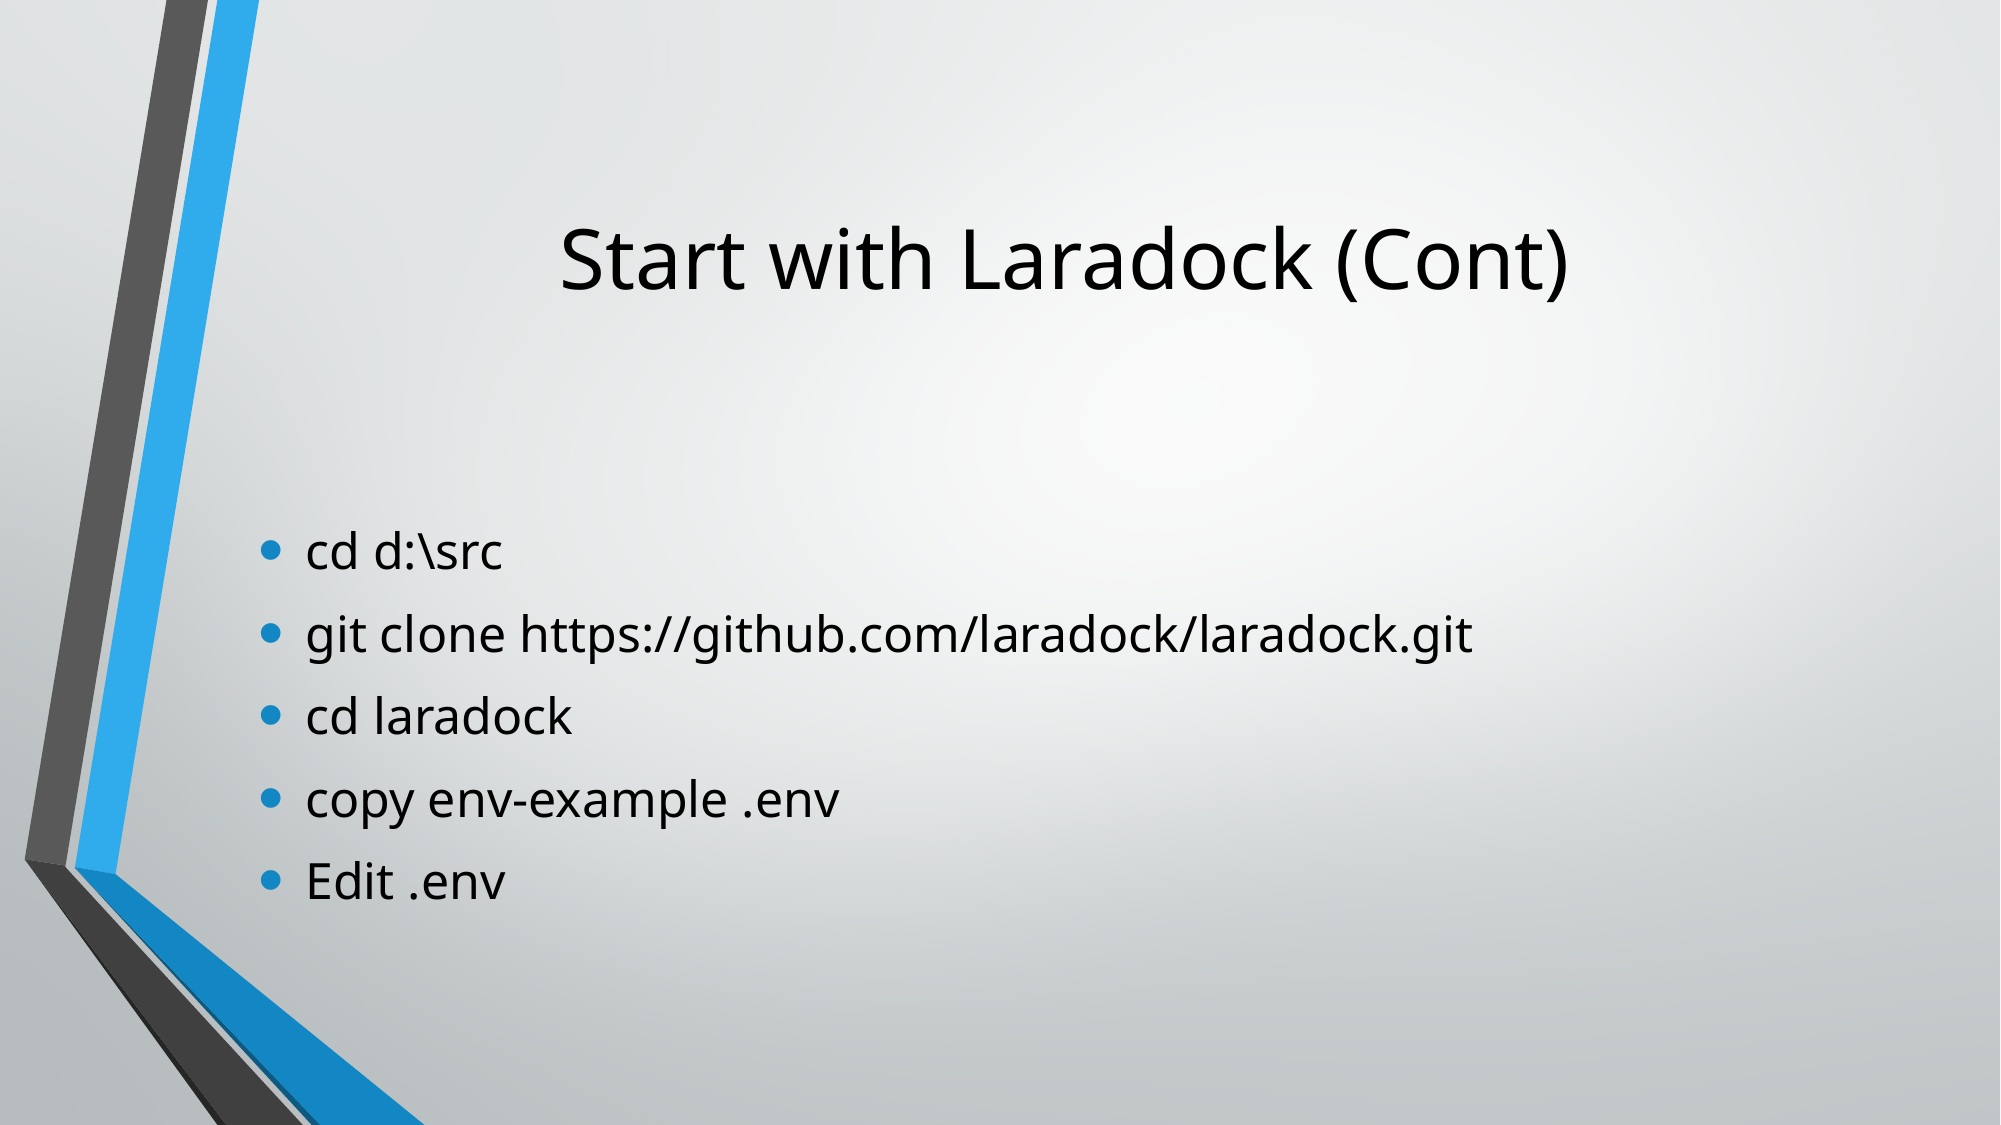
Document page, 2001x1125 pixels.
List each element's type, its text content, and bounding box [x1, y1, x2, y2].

list cd d:\src git clone https://github.com/laradock/laradock.git cd laradock copy env-example .env Edit .env [243, 304, 1887, 1125]
title Start with Laradock (Cont) [243, 112, 1887, 304]
